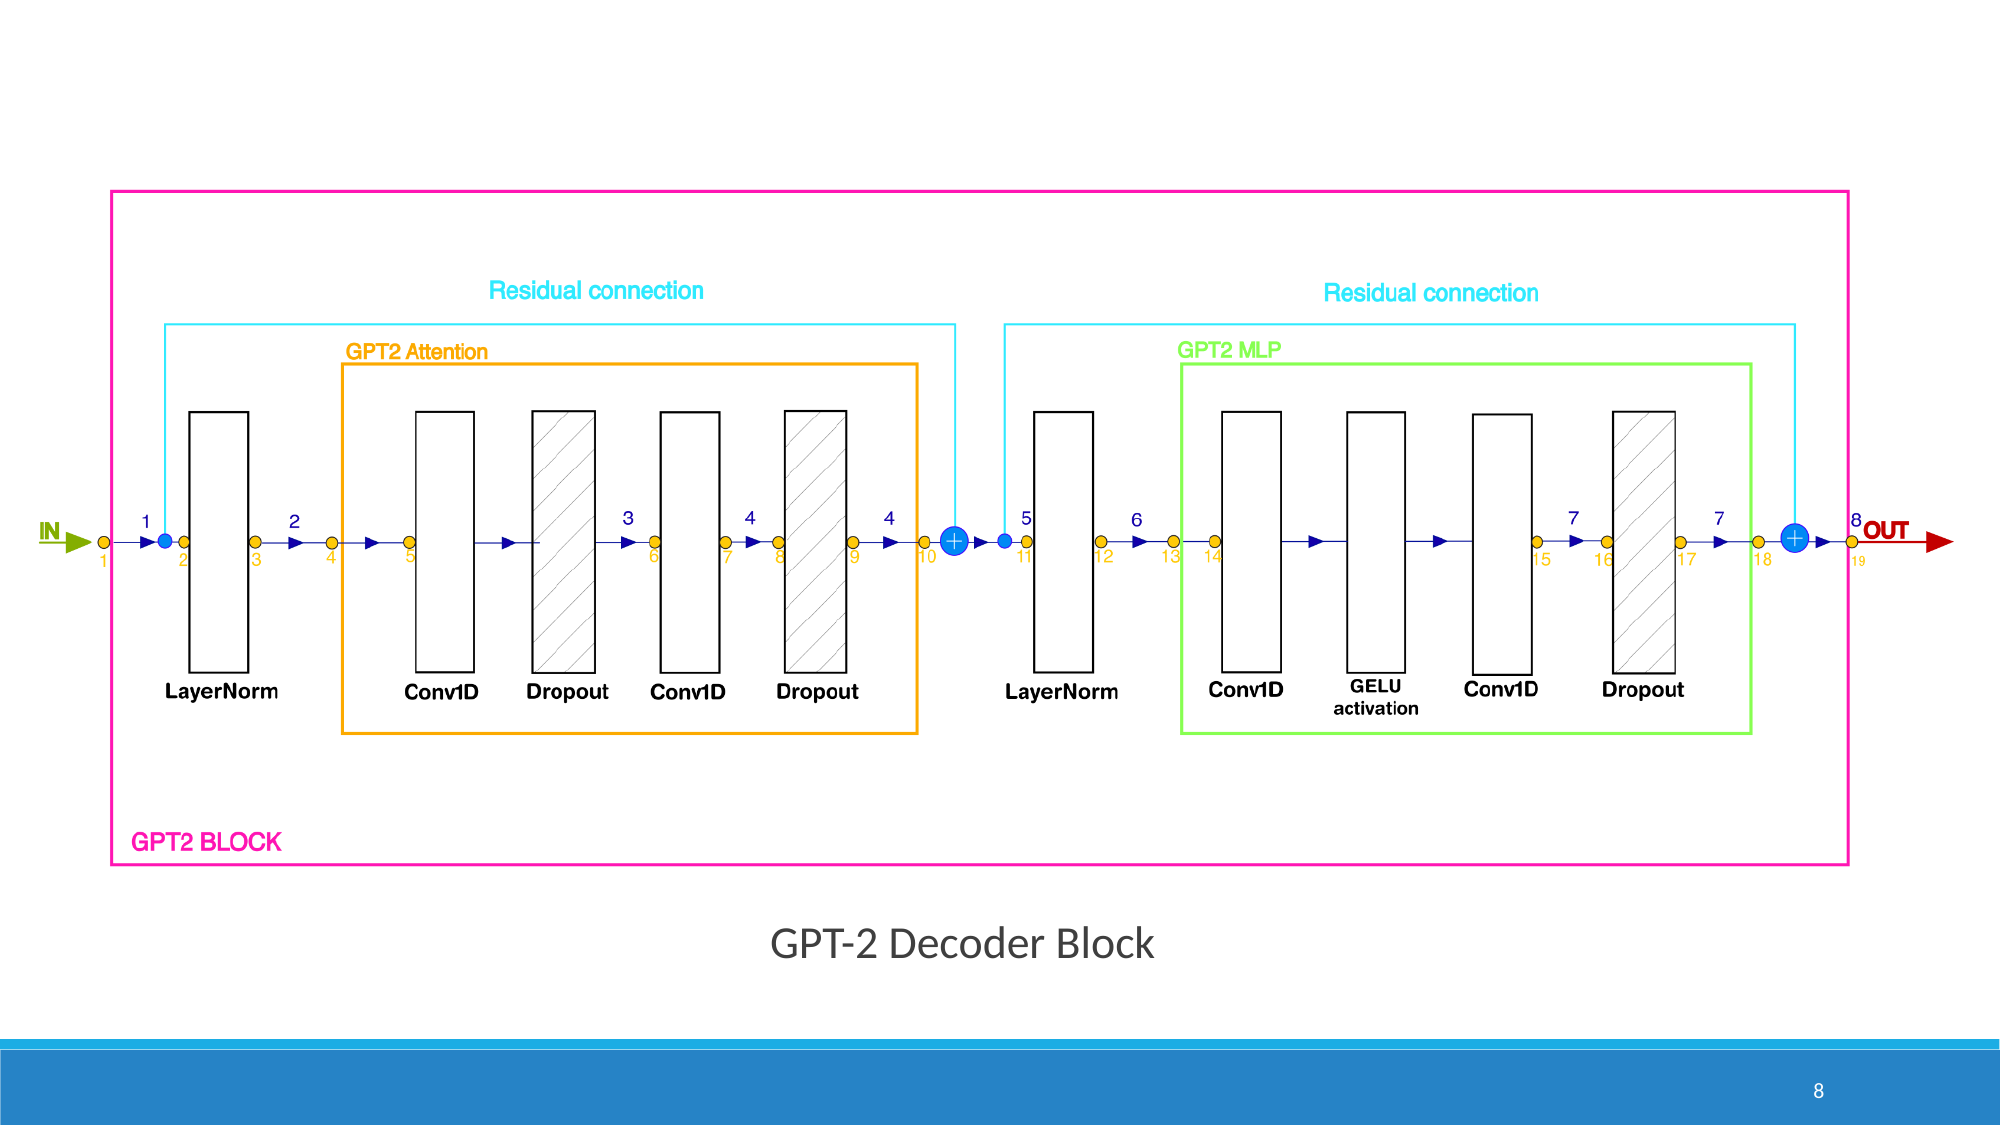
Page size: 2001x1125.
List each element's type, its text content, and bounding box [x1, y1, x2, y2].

text_box GPT-2 Decoder Block [755, 934, 1381, 1028]
picture [0, 115, 2000, 923]
slide_number ‹#› [1624, 1059, 1840, 1120]
